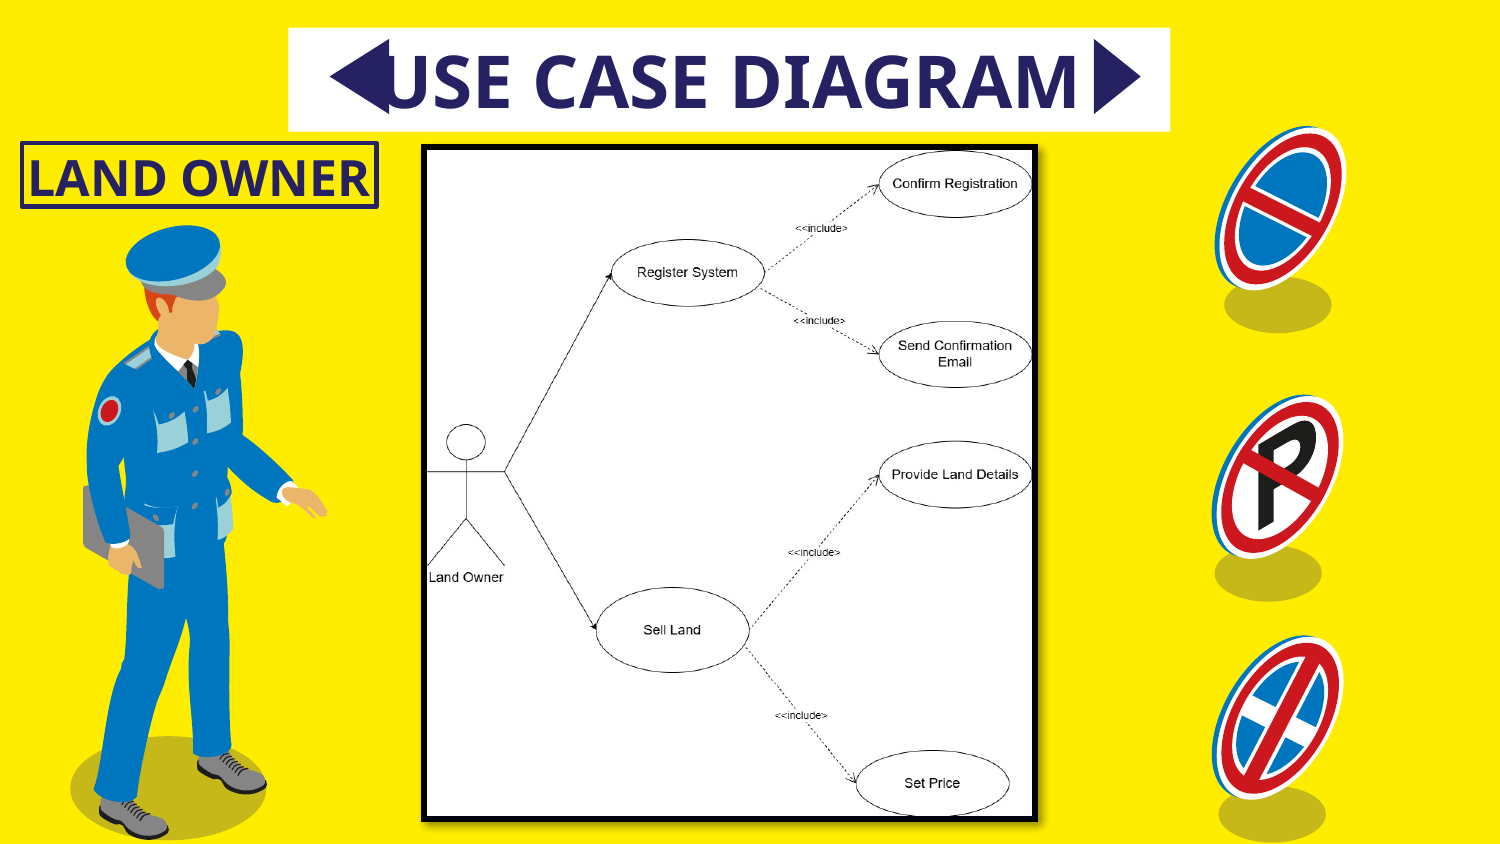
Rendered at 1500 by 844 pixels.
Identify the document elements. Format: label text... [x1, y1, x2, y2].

title USE CASE DIAGRAM [288, 27, 1171, 132]
text_box [1093, 38, 1141, 115]
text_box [1214, 114, 1347, 334]
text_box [1211, 623, 1344, 843]
text_box LAND OWNER [21, 143, 377, 207]
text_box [69, 221, 330, 844]
picture [426, 150, 1033, 817]
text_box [1211, 382, 1344, 602]
text_box [329, 38, 390, 115]
